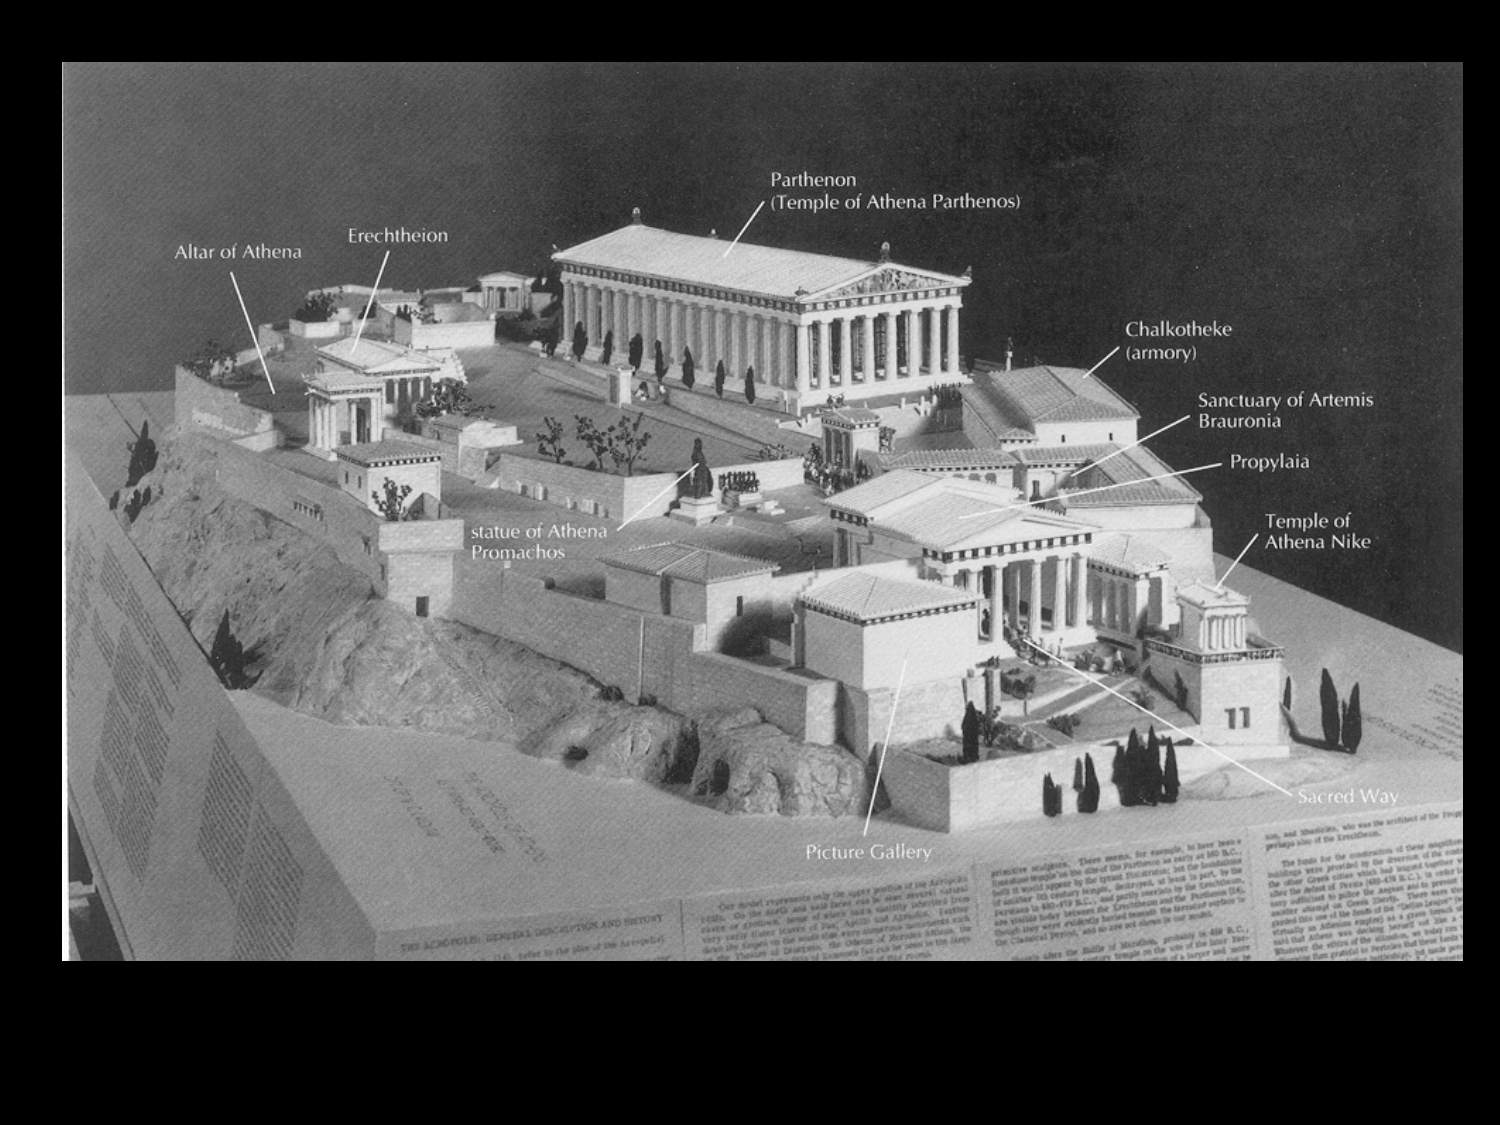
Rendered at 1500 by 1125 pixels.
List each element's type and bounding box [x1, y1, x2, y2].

picture [62, 62, 1463, 961]
